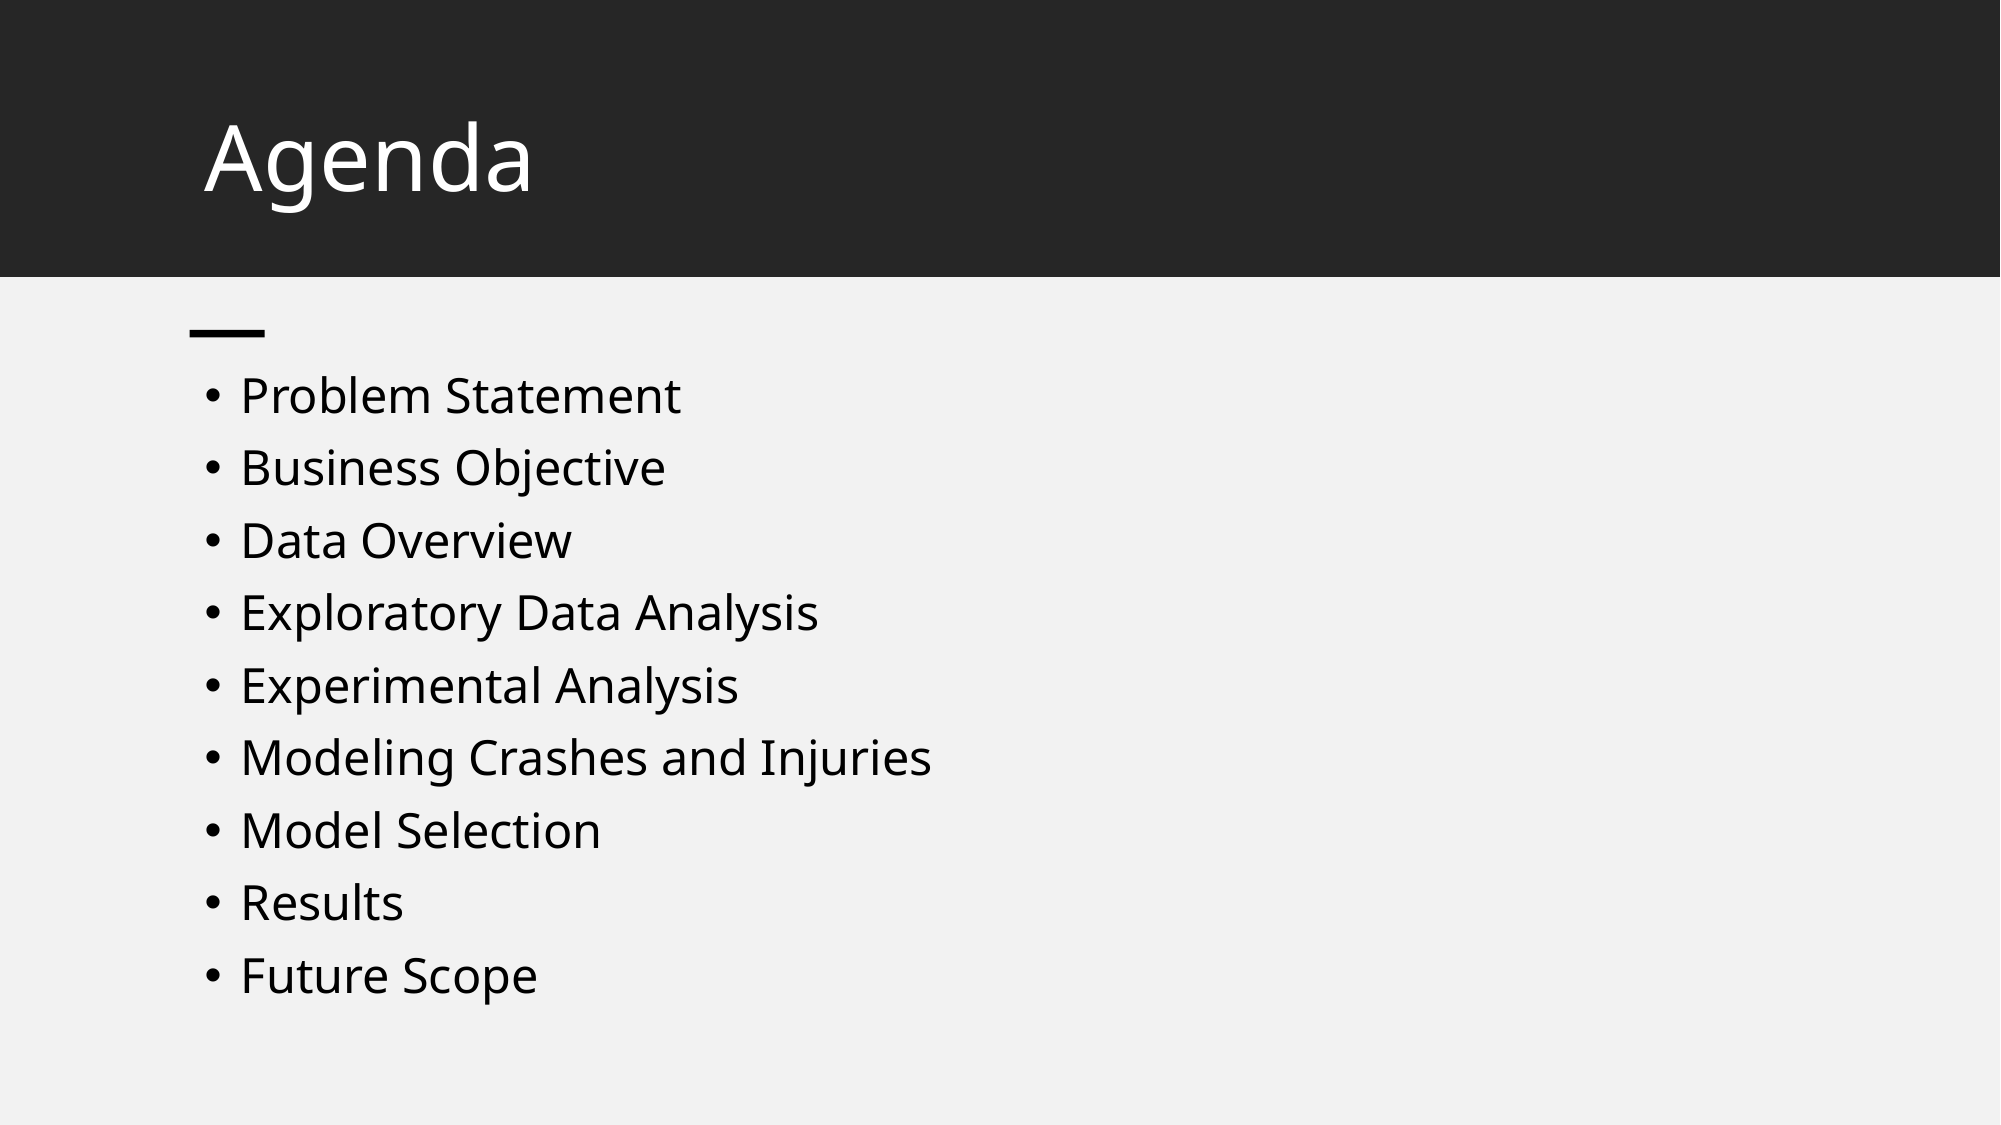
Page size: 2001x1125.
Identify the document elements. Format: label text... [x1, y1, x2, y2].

text_box [0, 276, 2000, 1125]
text_box [189, 329, 266, 338]
list Problem Statement Business Objective Data Overview Exploratory Data Analysis Experimental Analysis Modeling Crashes and Injuries Model Selection Results Future Scope [189, 363, 1811, 1014]
title Agenda [189, 104, 1812, 253]
text_box [0, 0, 2000, 276]
